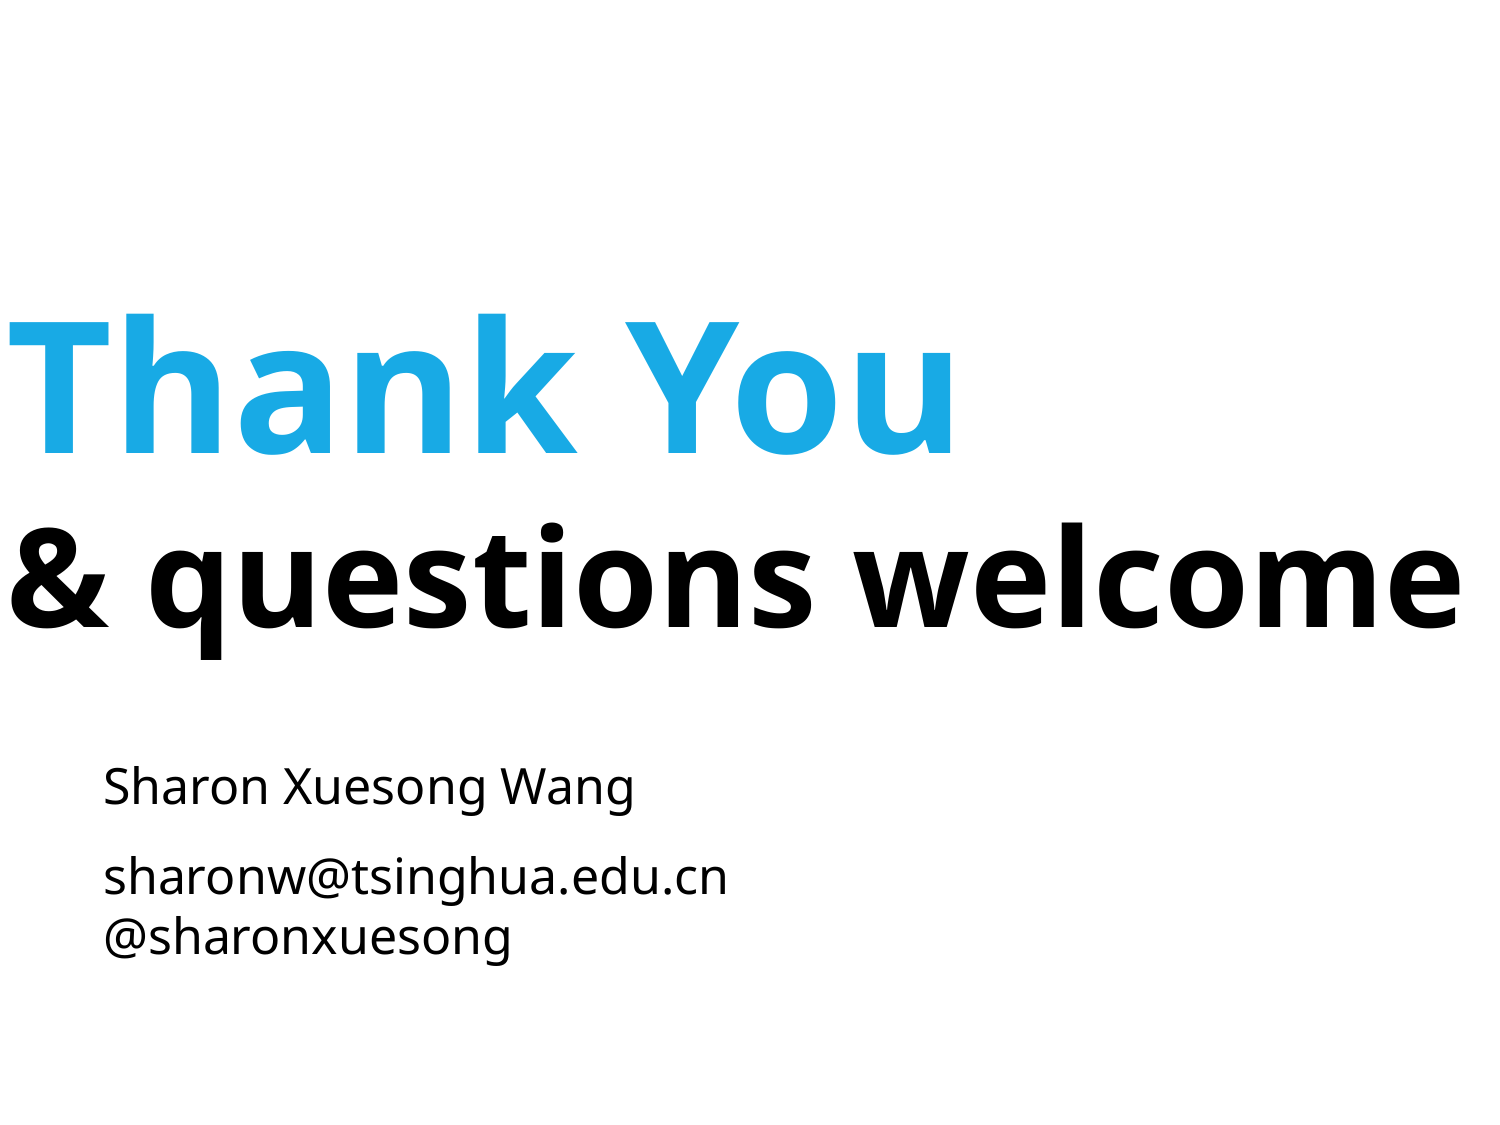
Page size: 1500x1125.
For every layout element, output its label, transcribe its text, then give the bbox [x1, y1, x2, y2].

text_box Thank You & questions welcome [0, 262, 1482, 663]
text_box Sharon Xuesong Wang sharonw@tsinghua.edu.cn @sharonxuesong [88, 747, 745, 973]
